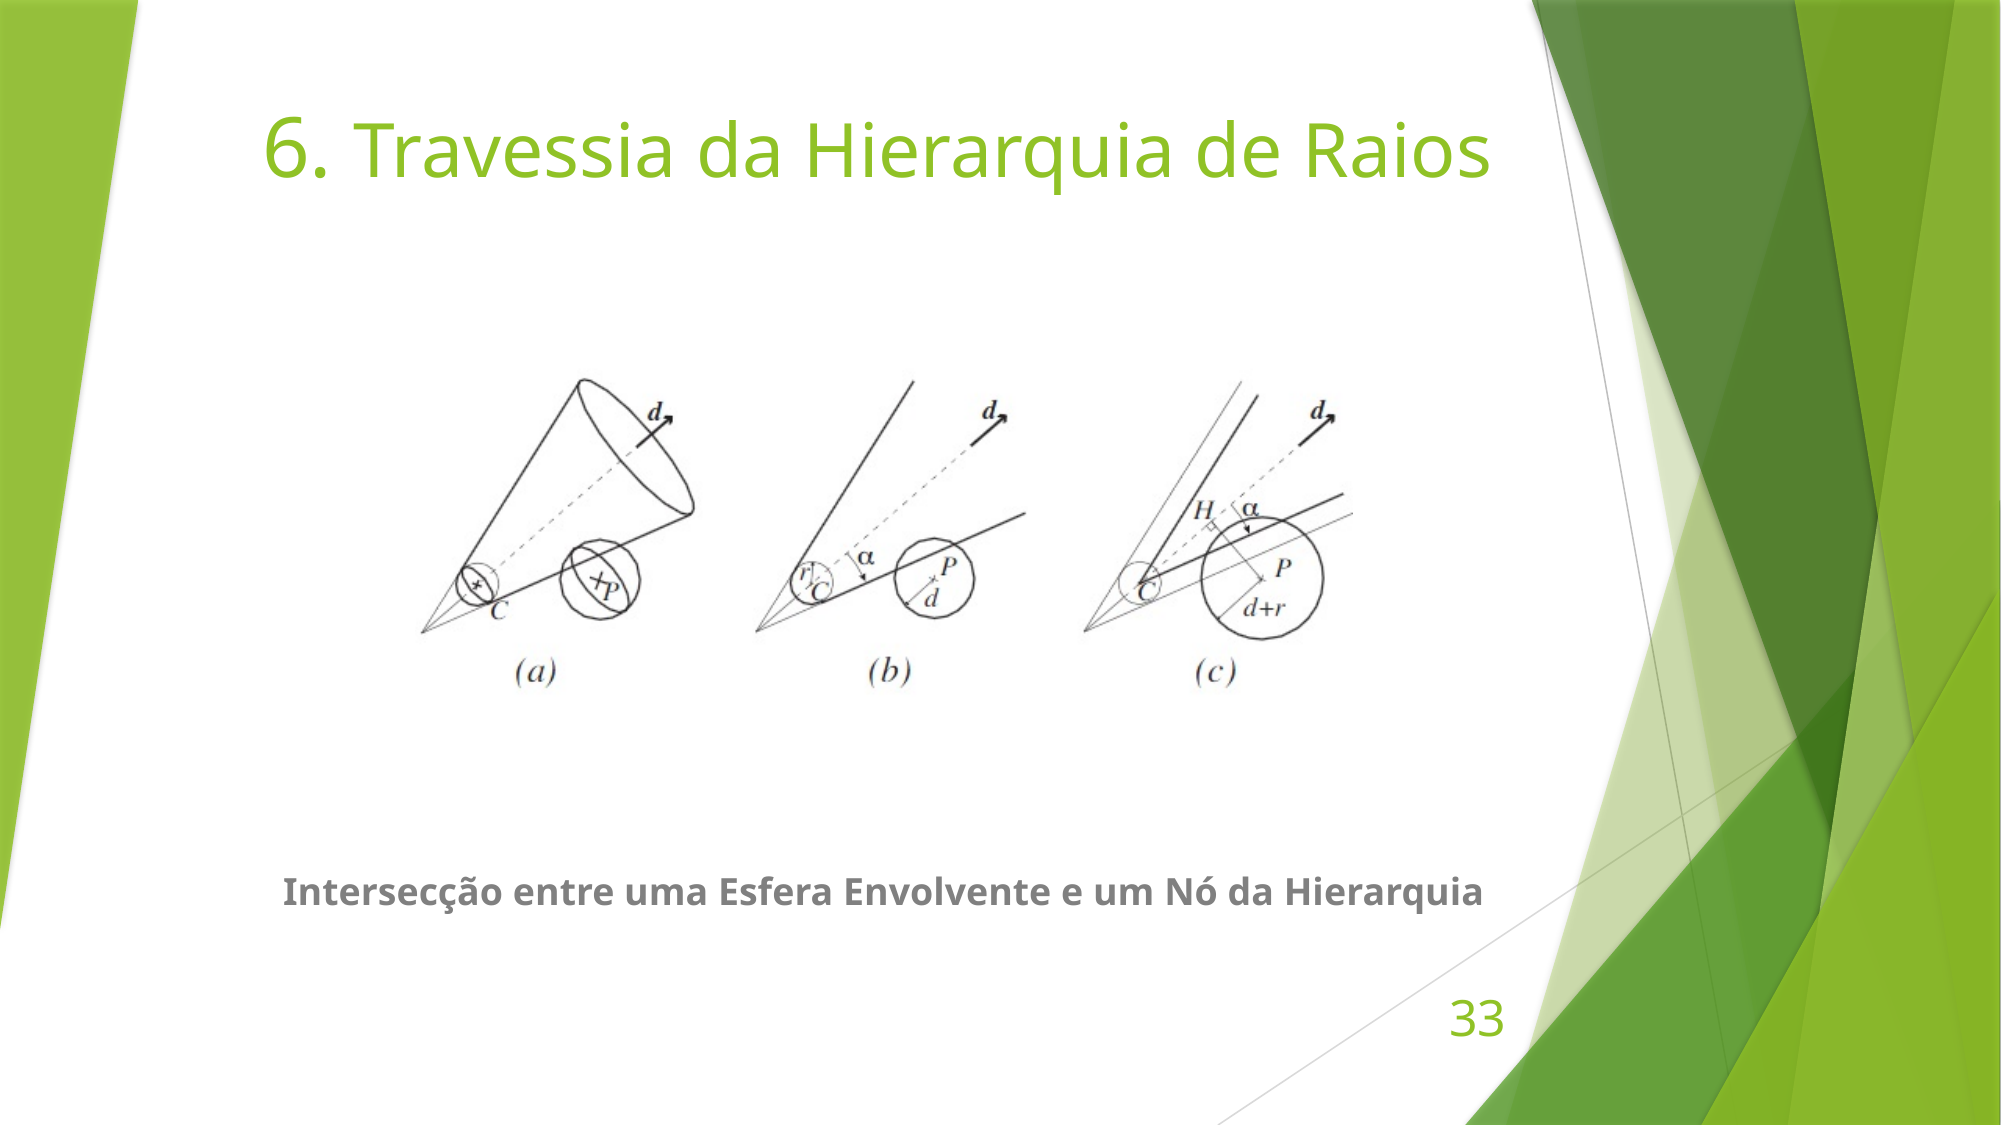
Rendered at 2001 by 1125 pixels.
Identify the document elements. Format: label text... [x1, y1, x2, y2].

slide_number 33 [1409, 991, 1522, 1051]
title 6. Travessia da Hierarquia de Raios [247, 2, 1522, 202]
text_box Intersecção entre uma Esfera Envolvente e um Nó da Hierarquia [247, 860, 1522, 991]
picture [414, 343, 1354, 719]
